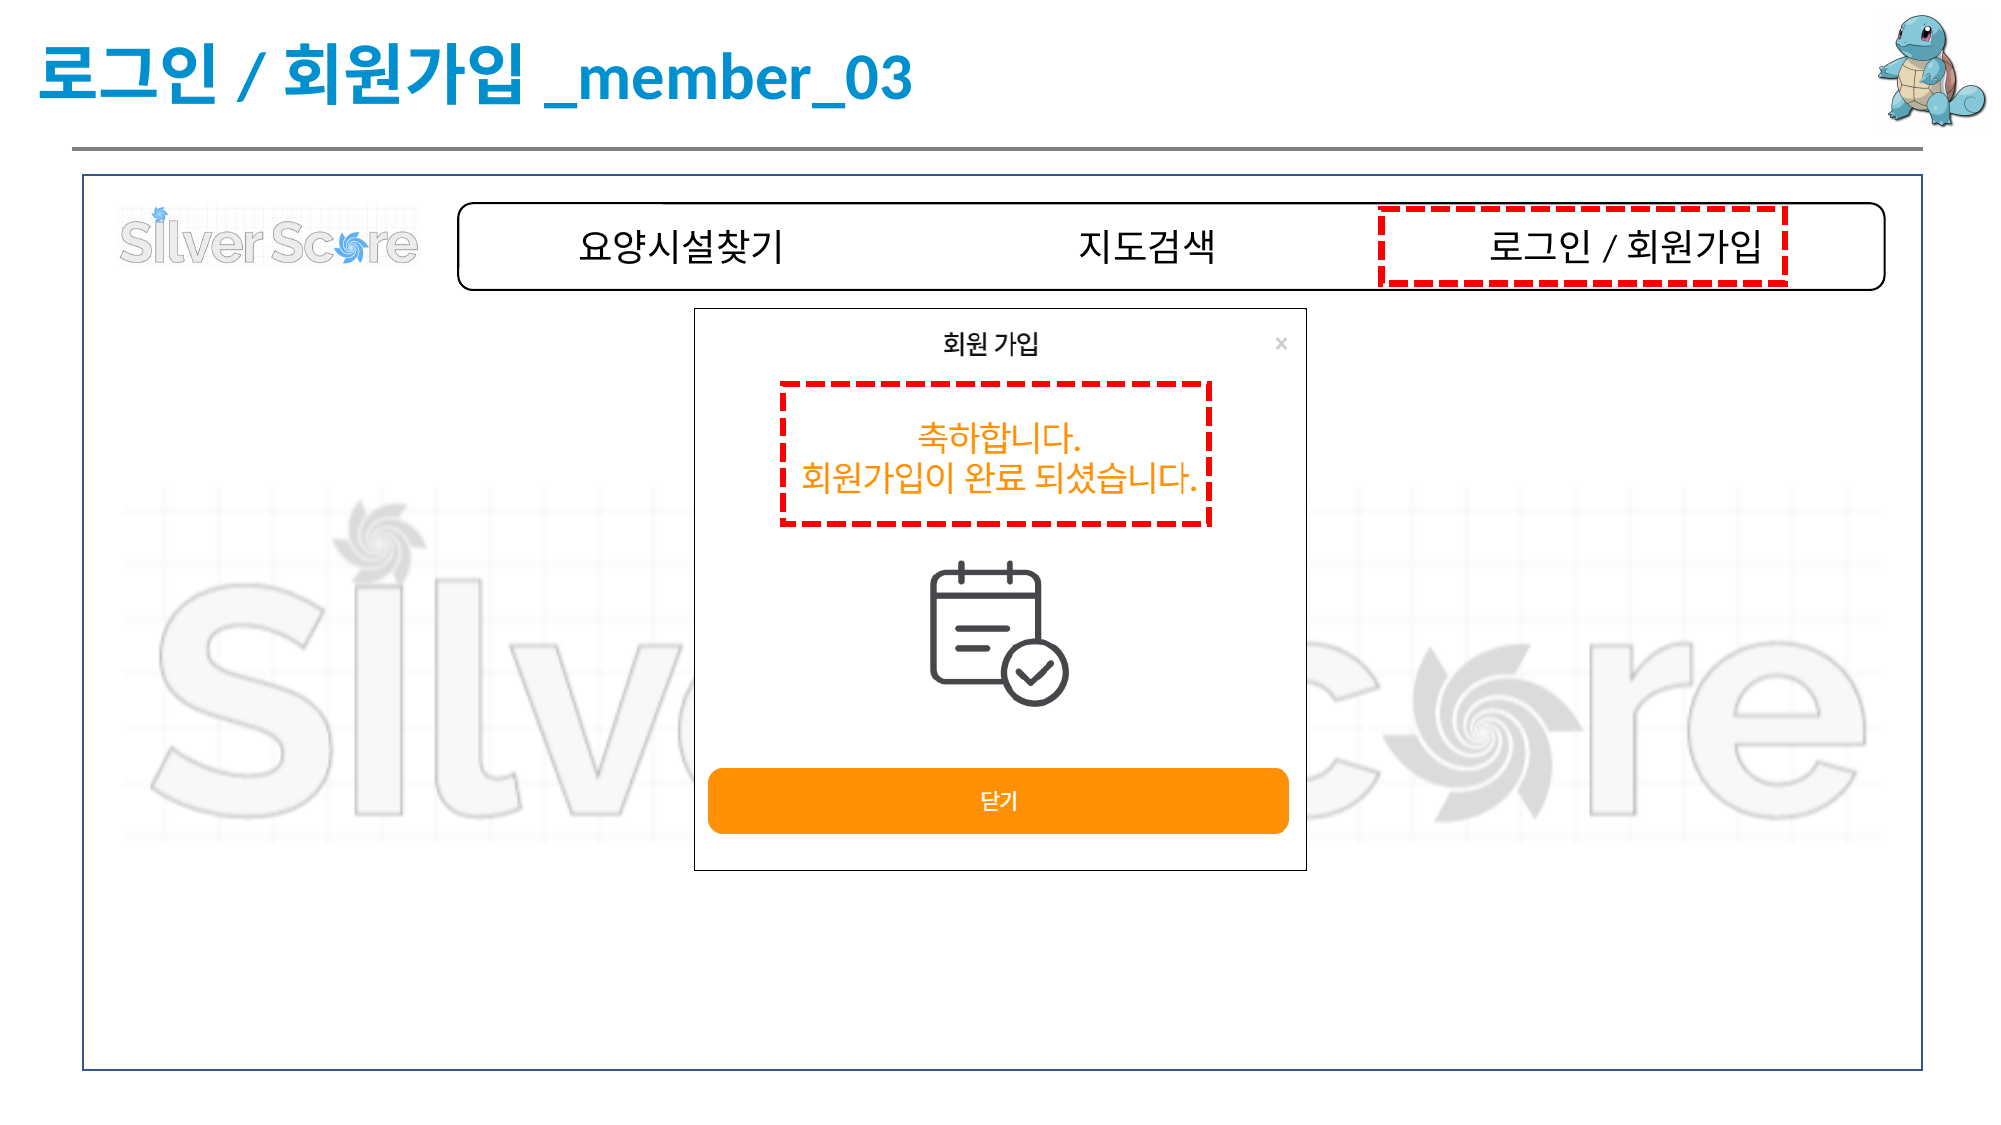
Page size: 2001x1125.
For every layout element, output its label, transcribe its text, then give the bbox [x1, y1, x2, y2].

text_box [82, 174, 1923, 1071]
text_box 로그인/회원가입_member_03 [22, 25, 928, 121]
text_box 요양시설찾기 지도검색 로그인/회원가입 [457, 202, 1886, 291]
picture [115, 204, 420, 267]
picture [1877, 14, 1988, 129]
picture [123, 308, 1881, 871]
